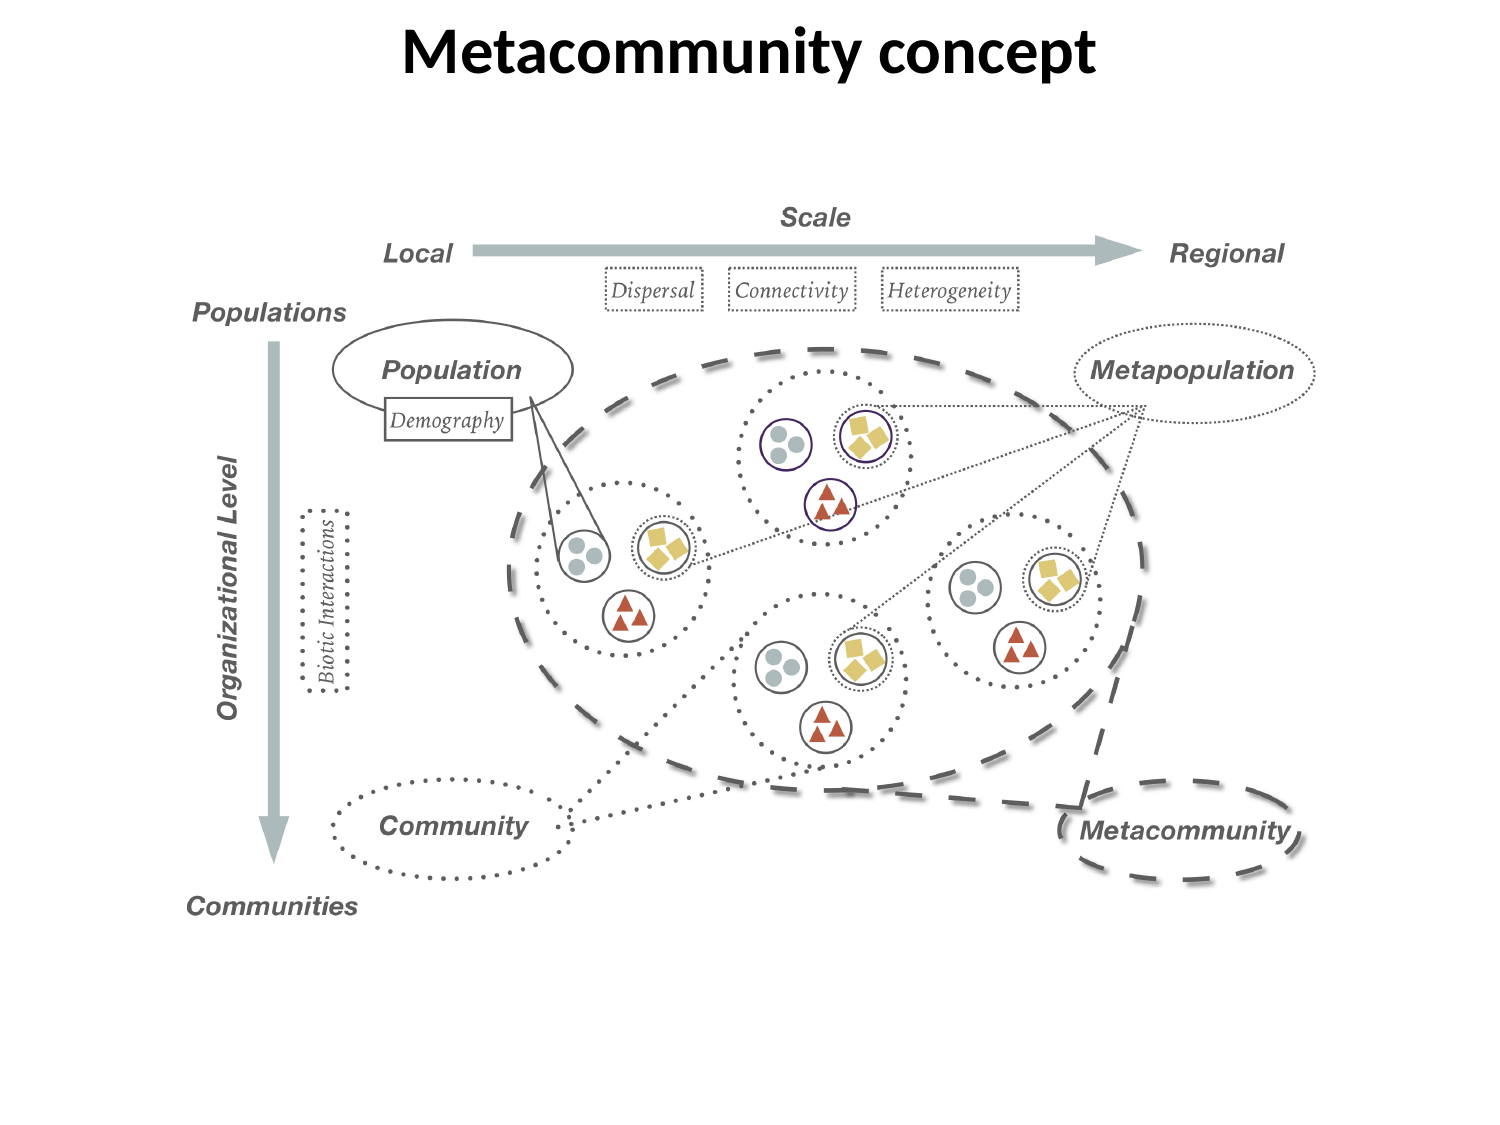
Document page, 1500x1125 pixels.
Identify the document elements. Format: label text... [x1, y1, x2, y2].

picture [181, 194, 1319, 938]
text_box Metacommunity concept [34, 0, 1466, 95]
